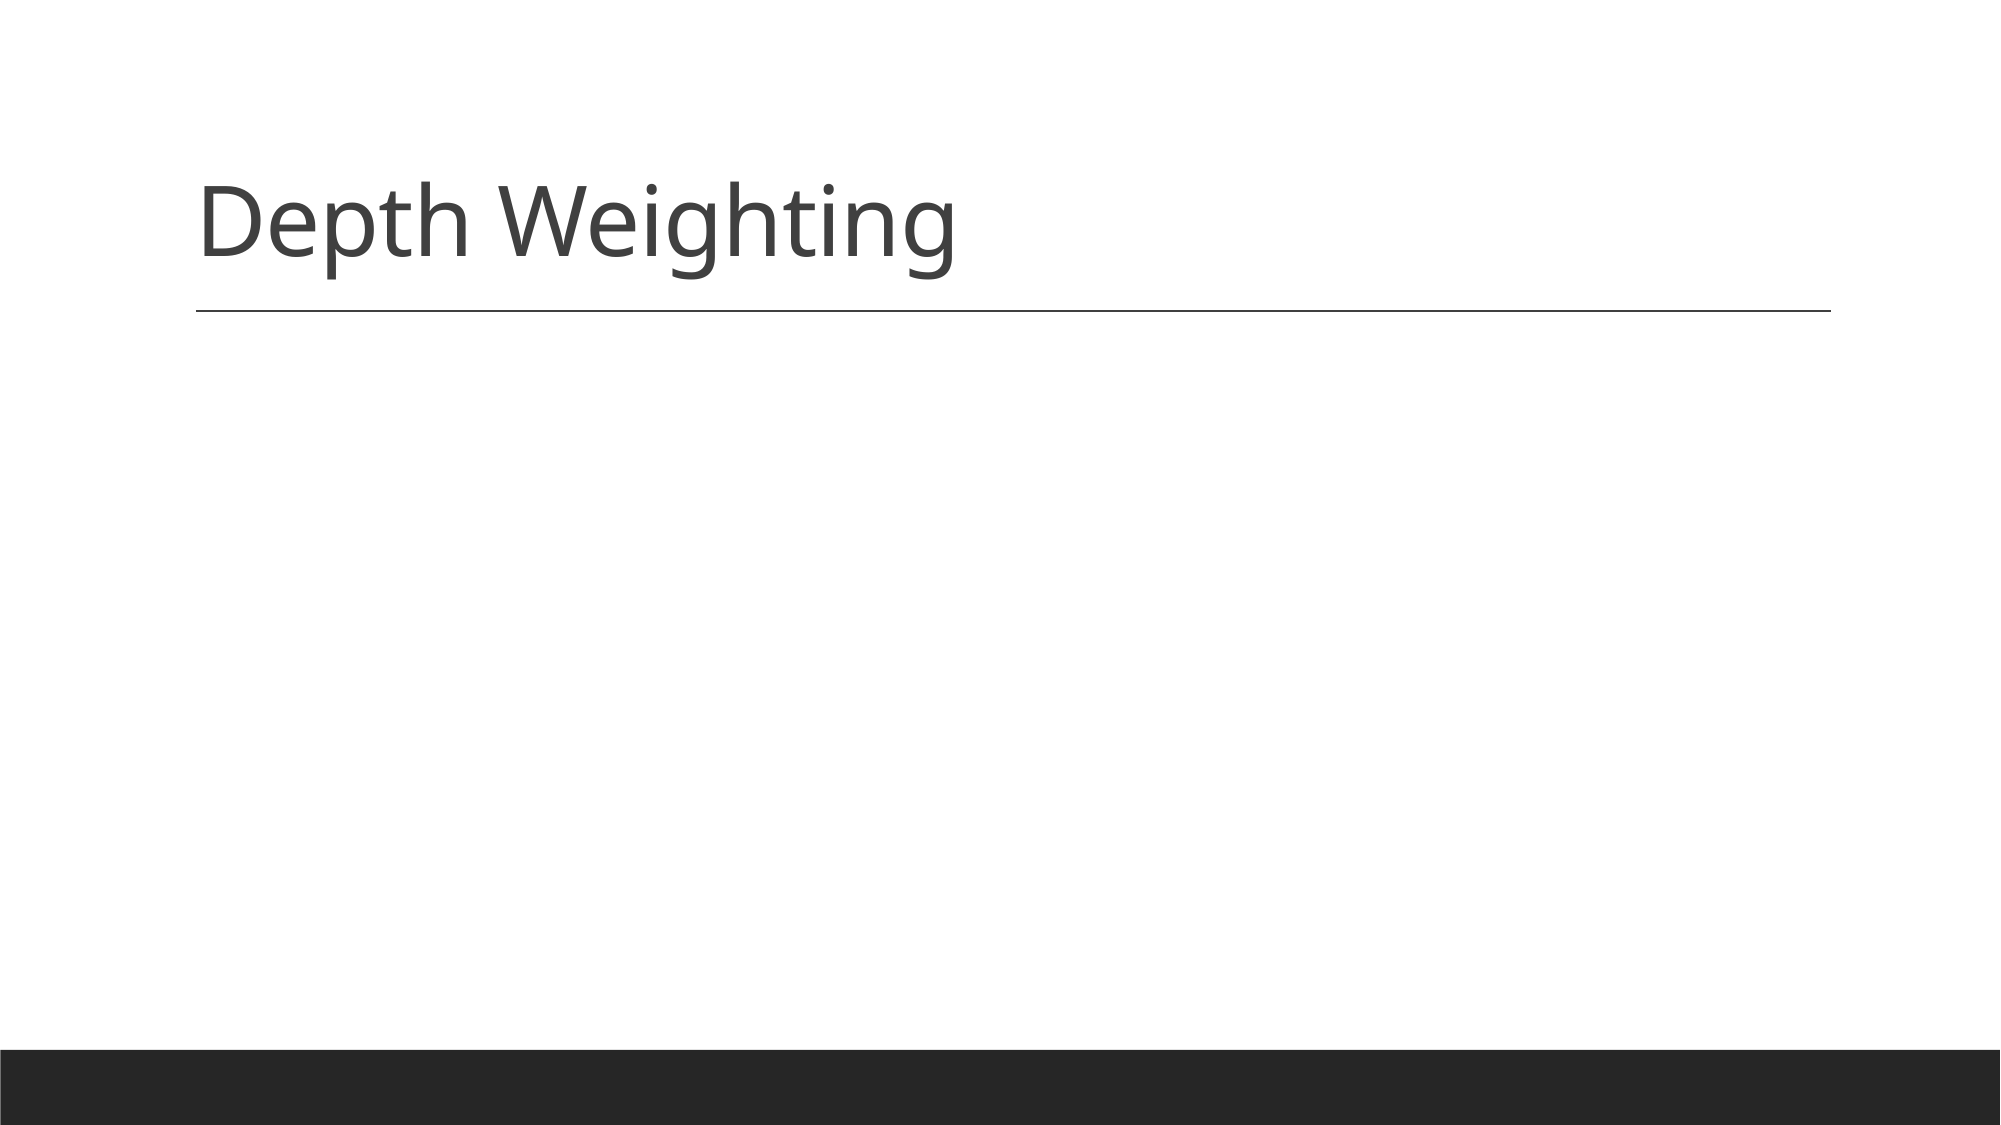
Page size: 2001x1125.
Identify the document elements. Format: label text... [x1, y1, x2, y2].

title Depth Weighting [180, 47, 1830, 285]
